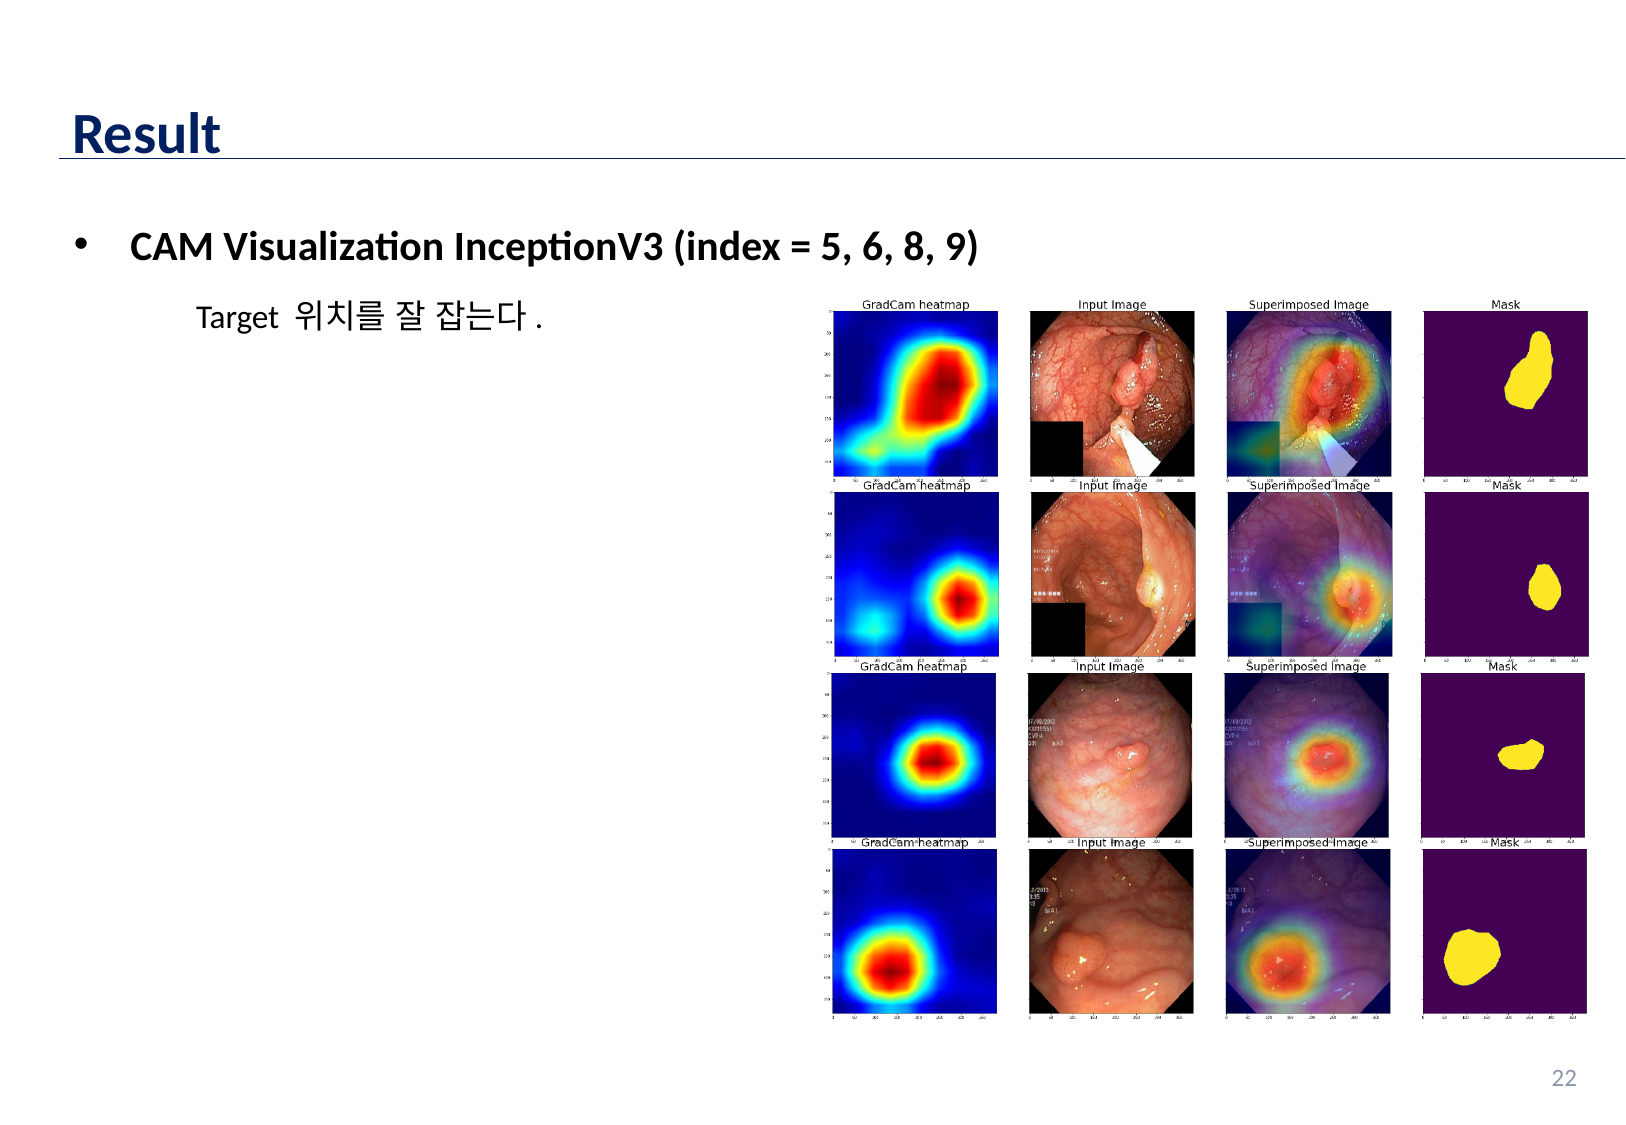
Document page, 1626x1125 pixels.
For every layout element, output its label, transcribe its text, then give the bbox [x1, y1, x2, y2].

list CAM Visualization InceptionV3 (index = 5, 6, 8, 9) Target 위치를 잘 잡는다. [59, 186, 1604, 1107]
text_box Result [57, 54, 1625, 136]
slide_number 22 [1212, 1046, 1593, 1107]
picture [818, 297, 1591, 1022]
